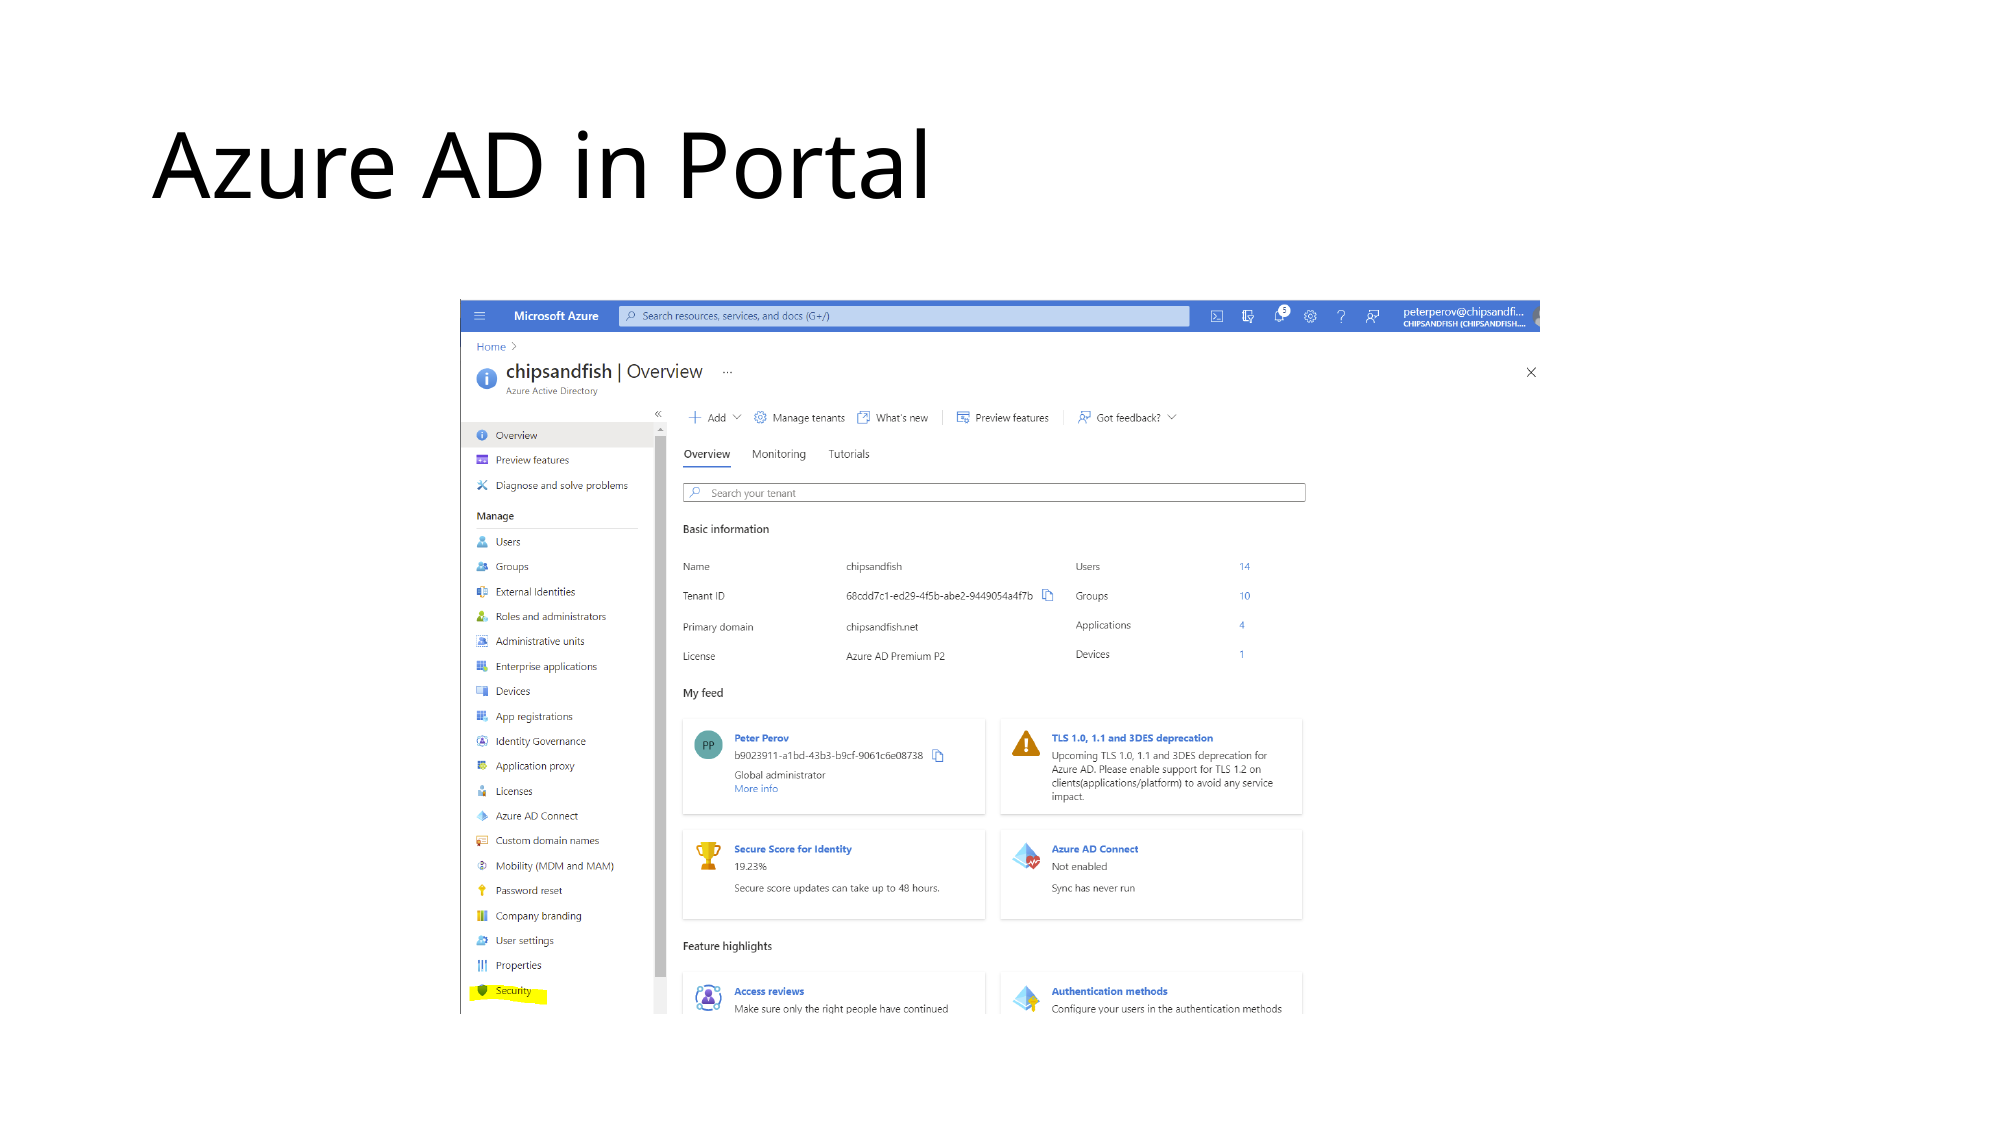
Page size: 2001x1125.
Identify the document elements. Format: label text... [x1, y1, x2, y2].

title Azure AD in Portal [137, 59, 1863, 278]
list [460, 299, 1540, 1014]
